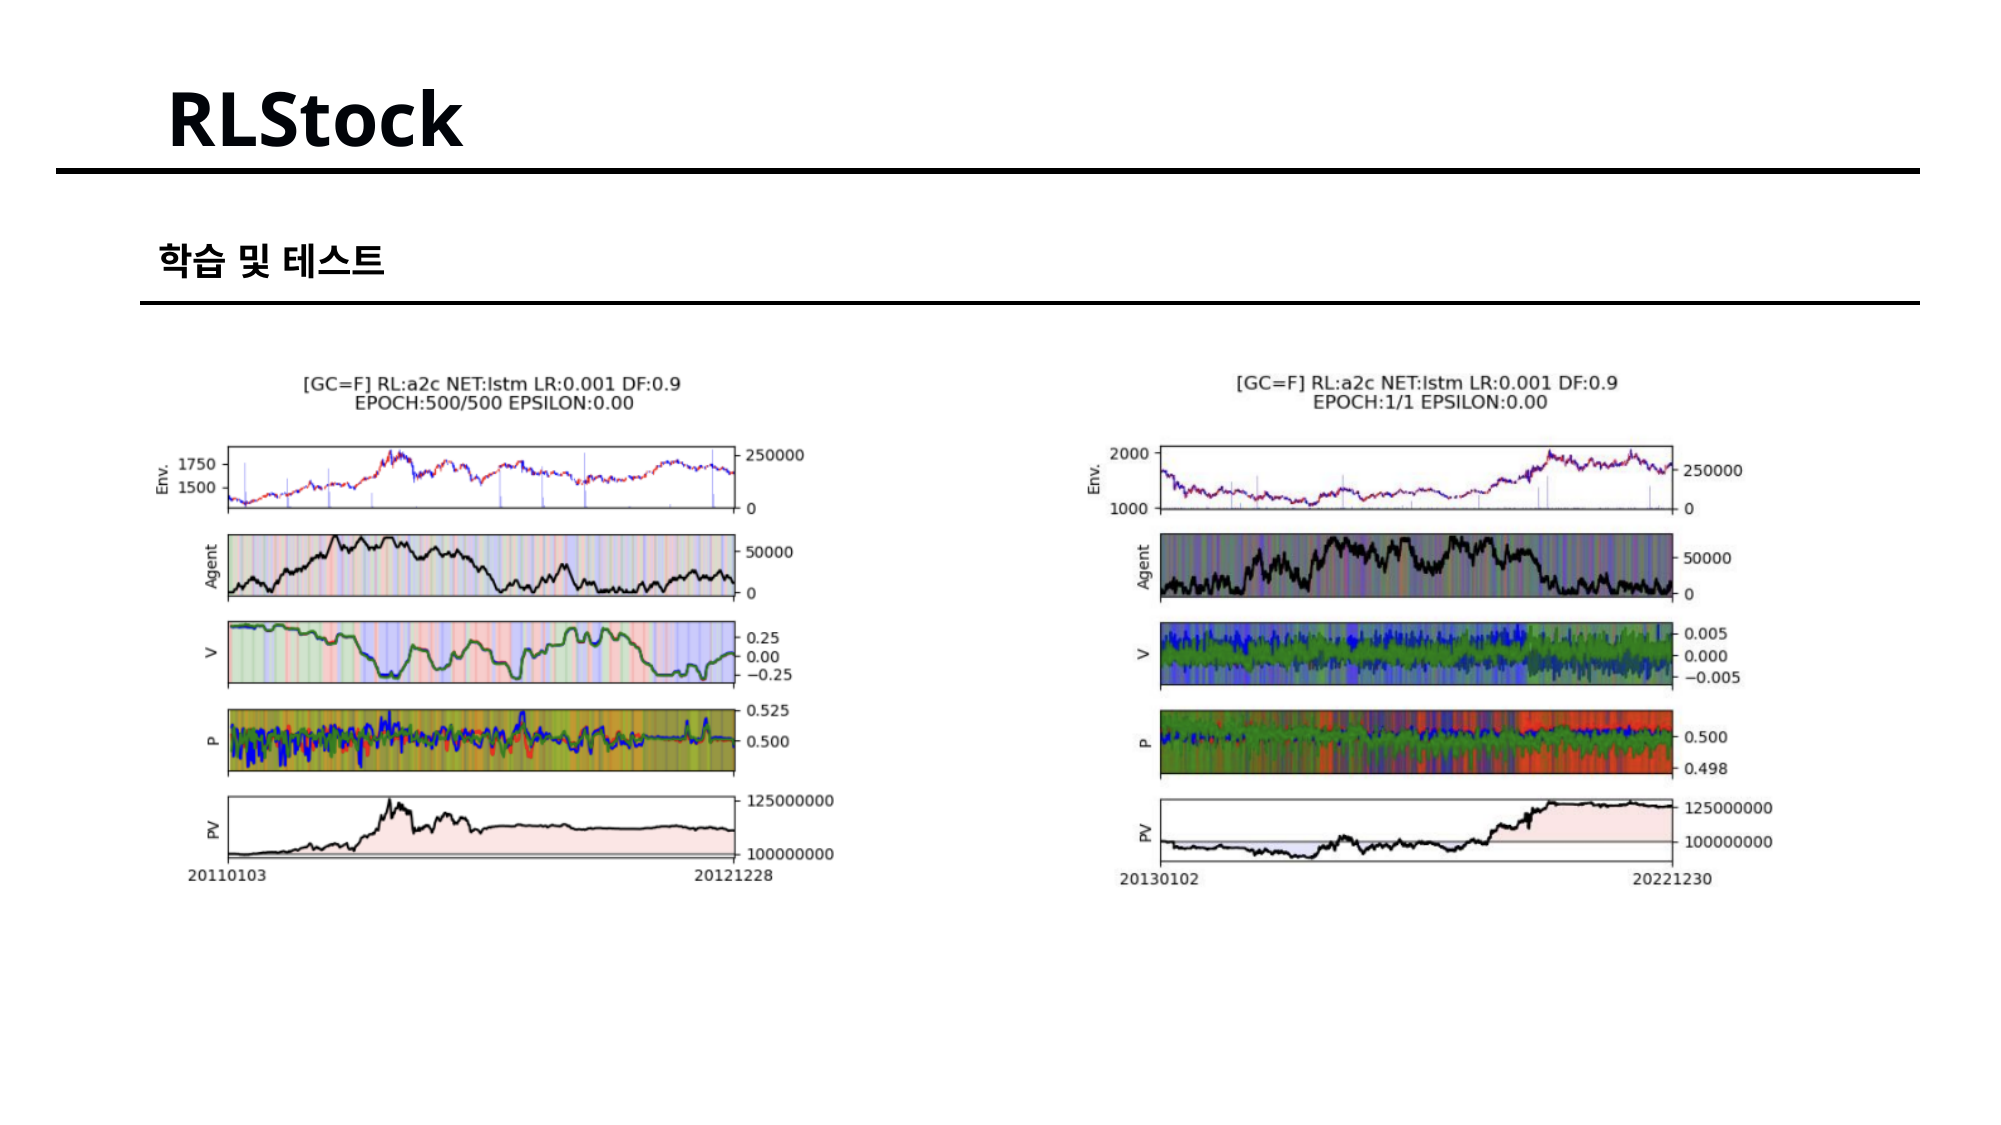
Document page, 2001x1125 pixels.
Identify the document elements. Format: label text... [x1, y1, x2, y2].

text_box RLStock [151, 63, 479, 169]
picture [1074, 366, 1780, 896]
picture [139, 366, 845, 896]
text_box 학습 및 테스트 [143, 230, 402, 291]
